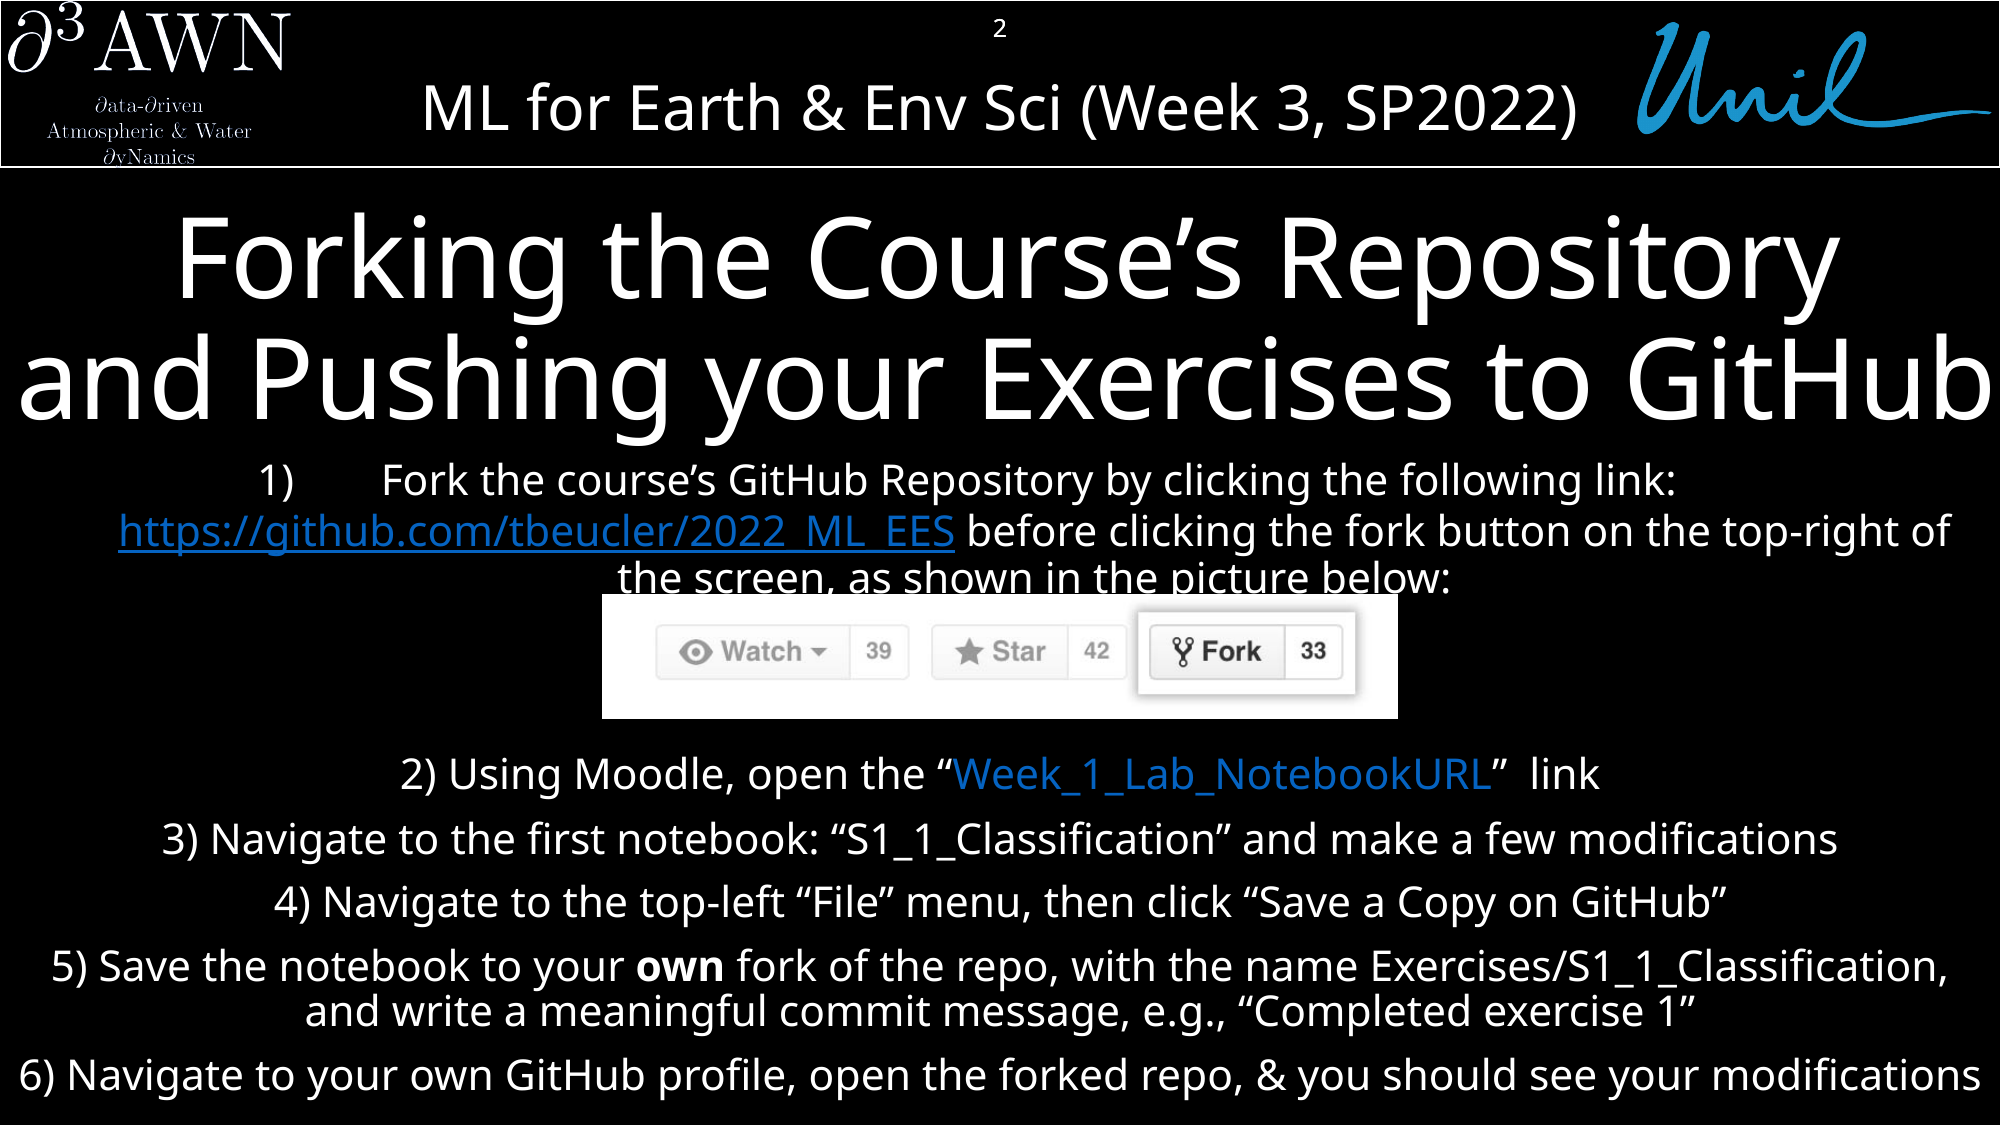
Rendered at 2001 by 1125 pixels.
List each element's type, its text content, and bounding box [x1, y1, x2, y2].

picture [602, 594, 1398, 719]
picture [0, 0, 298, 168]
title Forking the Course’s Repository and Pushing your Exercises to GitHub [0, 184, 2000, 451]
picture [1609, 22, 2000, 145]
slide_number 2 [774, 0, 1225, 60]
subtitle Fork the course’s GitHub Repository by clicking the following link: https://github.com/tbeucler/2022_ML_EES before clicking the fork button on the top-right of the screen, as shown in the picture below: 2) Using Moodle, open the “Week_1_Lab_NotebookURL” link 3) Navigate to the first notebook: “S1_1_Classification” and make a few modifications 4) Navigate to the top-left “File” menu, then click “Save a Copy on GitHub” 5) Save the notebook to your own fork of the repo, with the name Exercises/S1_1_Classification, and write a meaningful commit message, e.g., “Completed exercise 1” 6) Navigate to your own GitHub profile, open the forked repo, & you should see your modifications [0, 451, 2000, 1125]
